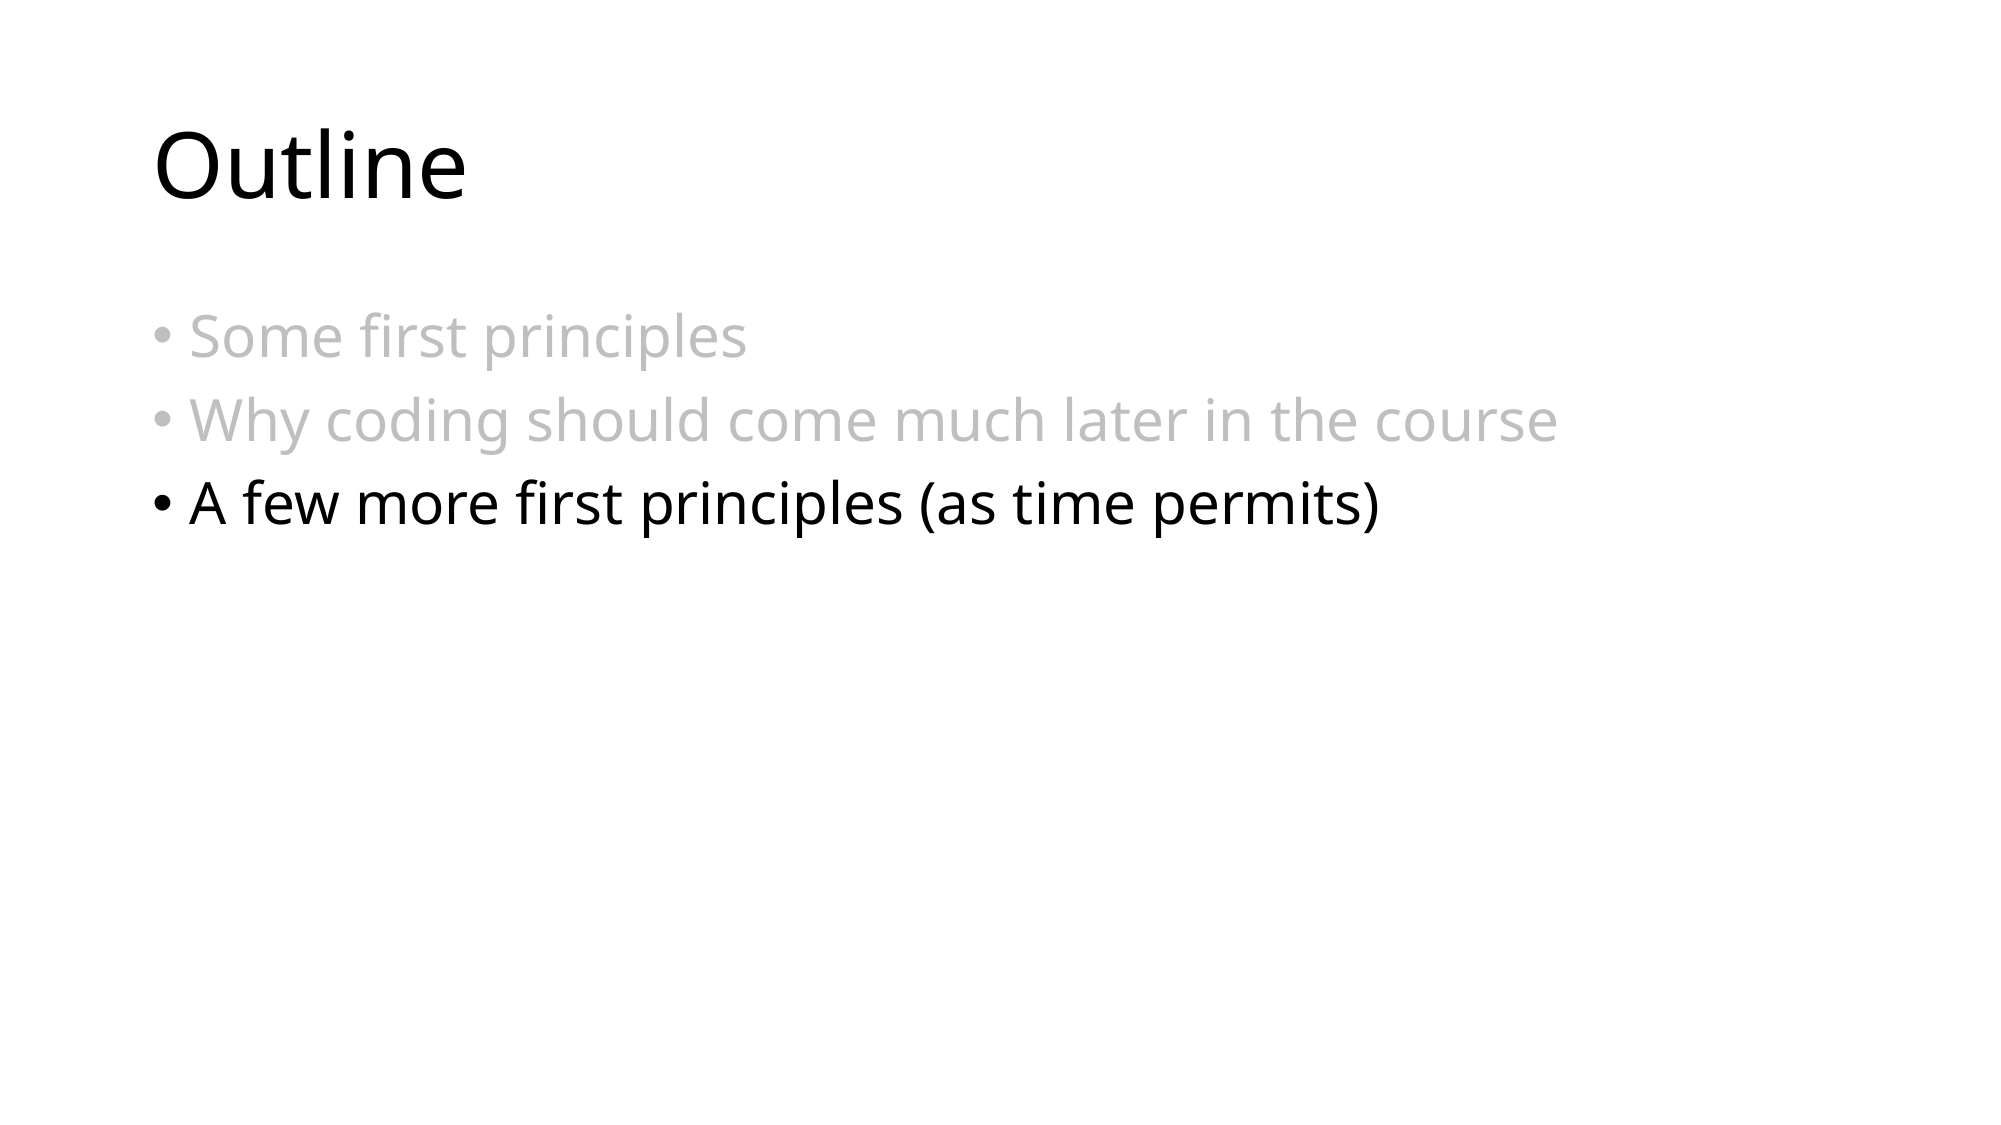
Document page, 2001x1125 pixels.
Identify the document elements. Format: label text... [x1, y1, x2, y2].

title Outline [137, 59, 1863, 278]
list Some first principles Why coding should come much later in the course A few more first principles (as time permits) [137, 299, 1863, 1014]
